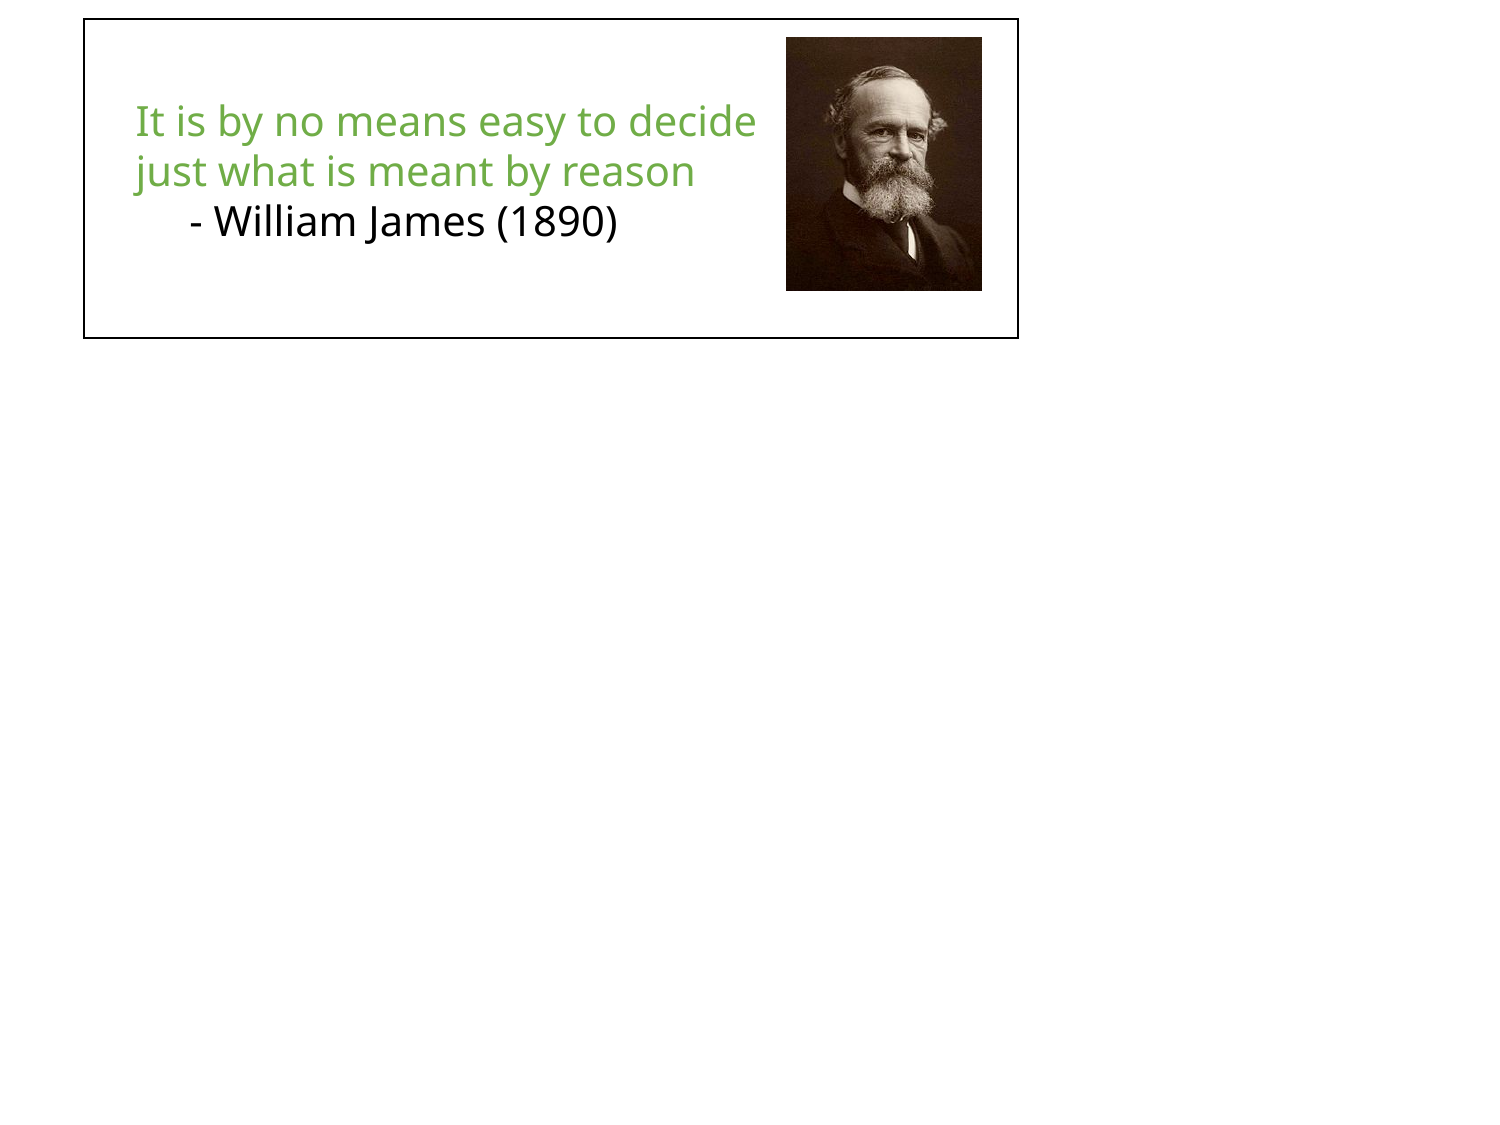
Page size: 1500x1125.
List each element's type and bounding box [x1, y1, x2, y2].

text_box [83, 18, 1019, 339]
picture [786, 37, 982, 291]
